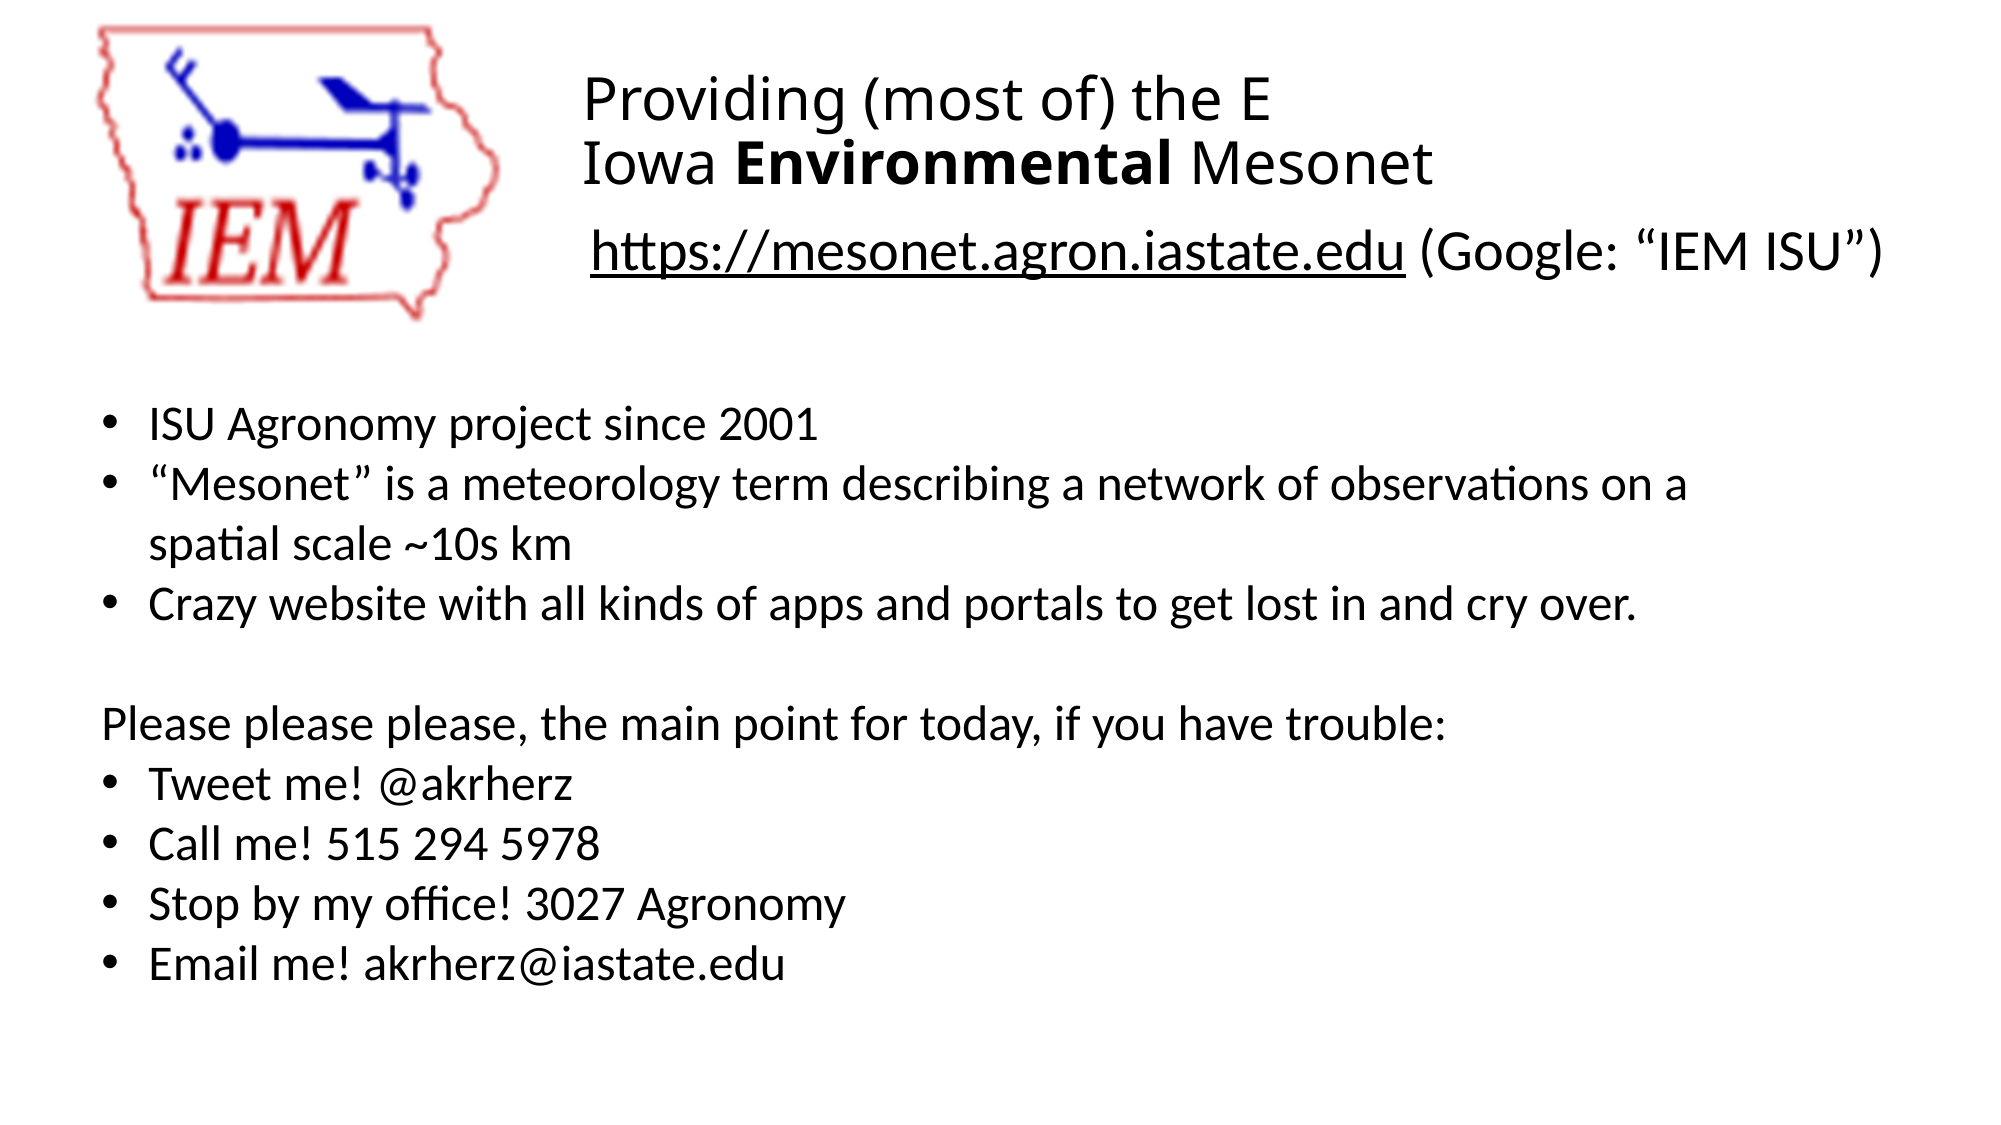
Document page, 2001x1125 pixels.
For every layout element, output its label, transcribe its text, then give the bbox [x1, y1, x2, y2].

title Providing (most of) the E Iowa Environmental Mesonet [567, 59, 1863, 278]
text_box https://mesonet.agron.iastate.edu (Google: “IEM ISU”) [575, 204, 1901, 290]
text_box ISU Agronomy project since 2001 “Mesonet” is a meteorology term describing a network of observations on a spatial scale ~10s km Crazy website with all kinds of apps and portals to get lost in and cry over. Please please please, the main point for today, if you have trouble: Tweet me! @akrherz Call me! 515 294 5978 Stop by my office! 3027 Agronomy Email me! akrherz@iastate.edu [86, 383, 1716, 999]
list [78, 0, 520, 337]
